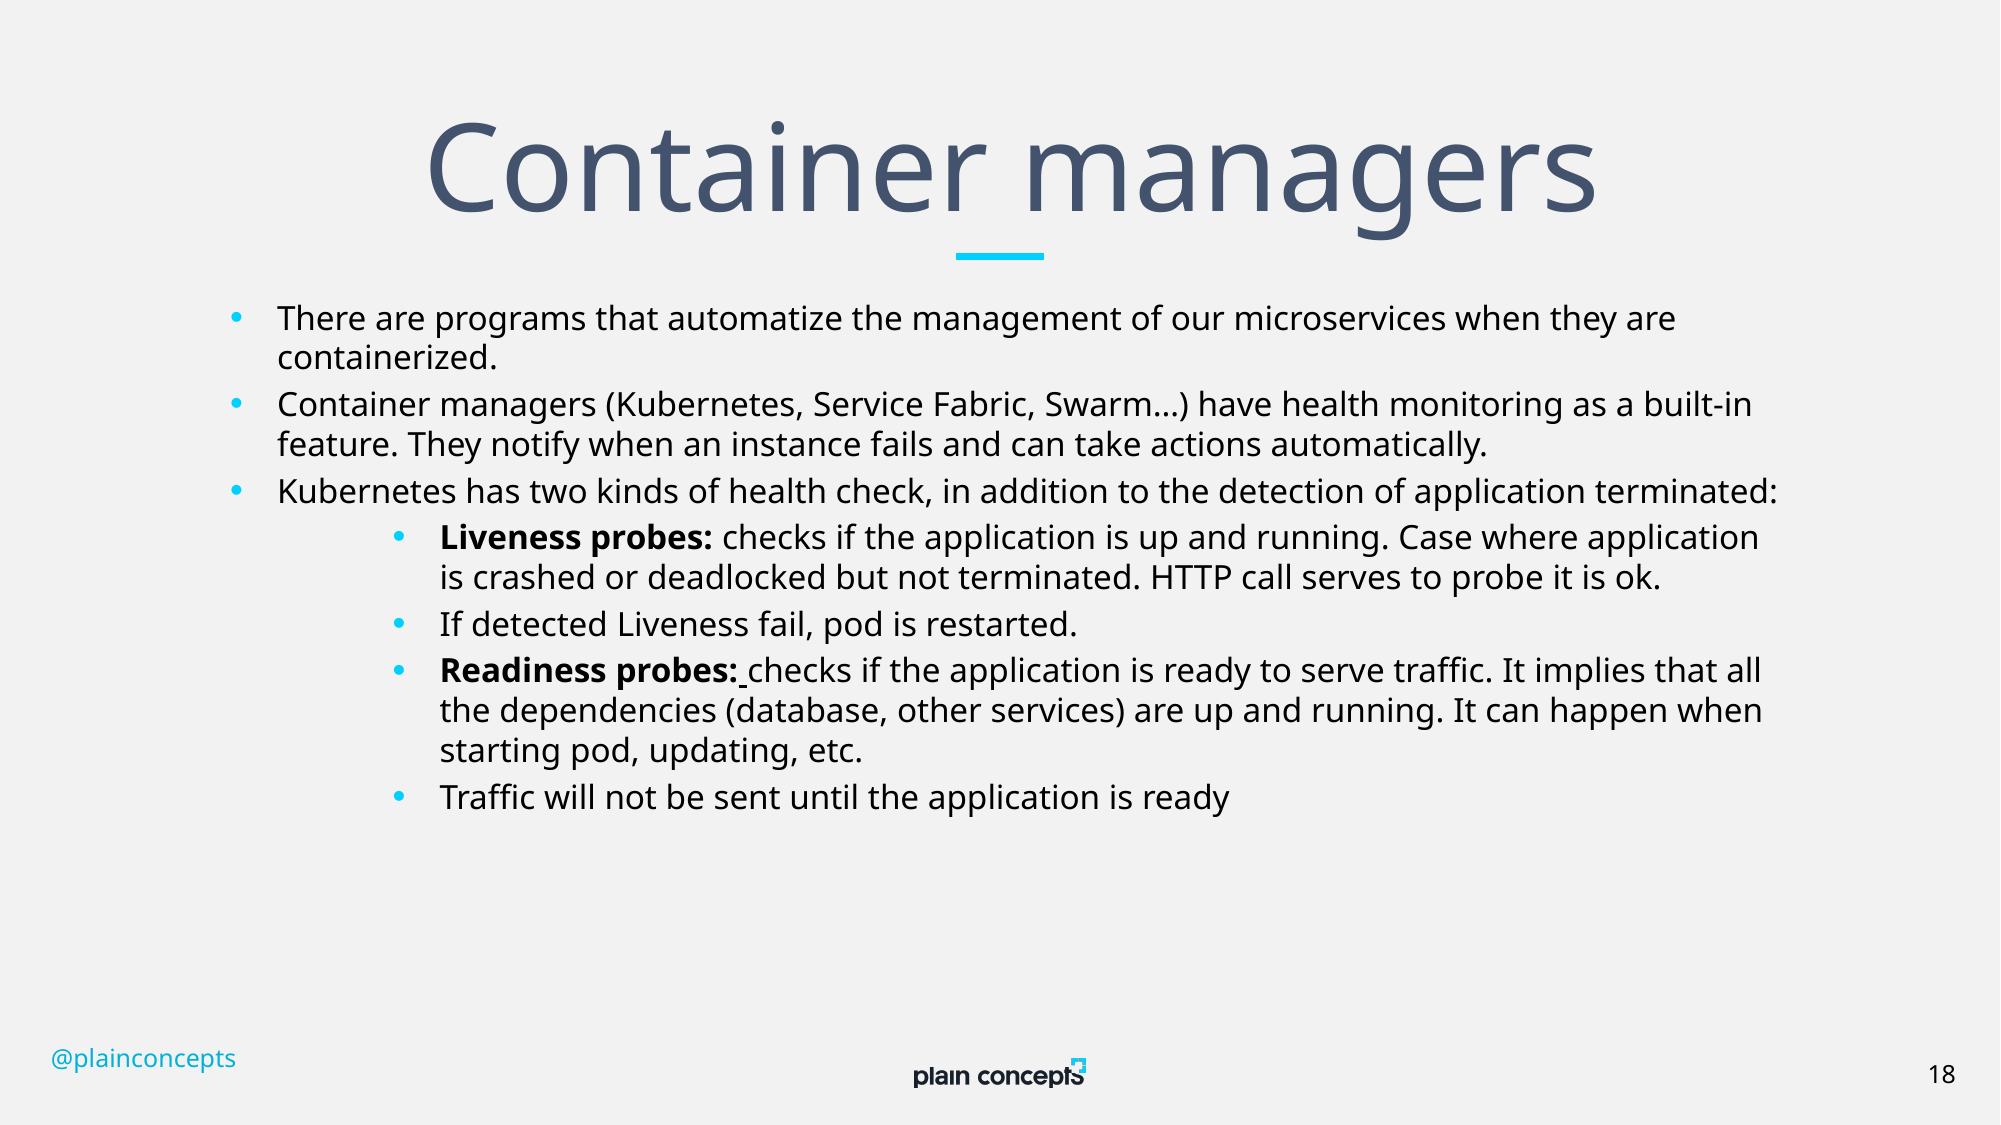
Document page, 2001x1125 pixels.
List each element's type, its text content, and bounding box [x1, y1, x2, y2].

list There are programs that automatize the management of our microservices when they are containerized. Container managers (Kubernetes, Service Fabric, Swarm…) have health monitoring as a built-in feature. They notify when an instance fails and can take actions automatically. Kubernetes has two kinds of health check, in addition to the detection of application terminated: Liveness probes: checks if the application is up and running. Case where application is crashed or deadlocked but not terminated. HTTP call serves to probe it is ok. If detected Liveness fail, pod is restarted. Readiness probes: checks if the application is ready to serve traffic. It implies that all the dependencies (database, other services) are up and running. It can happen when starting pod, updating, etc. Traffic will not be sent until the application is ready [215, 289, 1810, 998]
footer @plainconcepts [35, 1042, 342, 1103]
title Container managers [215, 68, 1810, 257]
slide_number 18 [1844, 1045, 1971, 1106]
picture [914, 1058, 1086, 1088]
